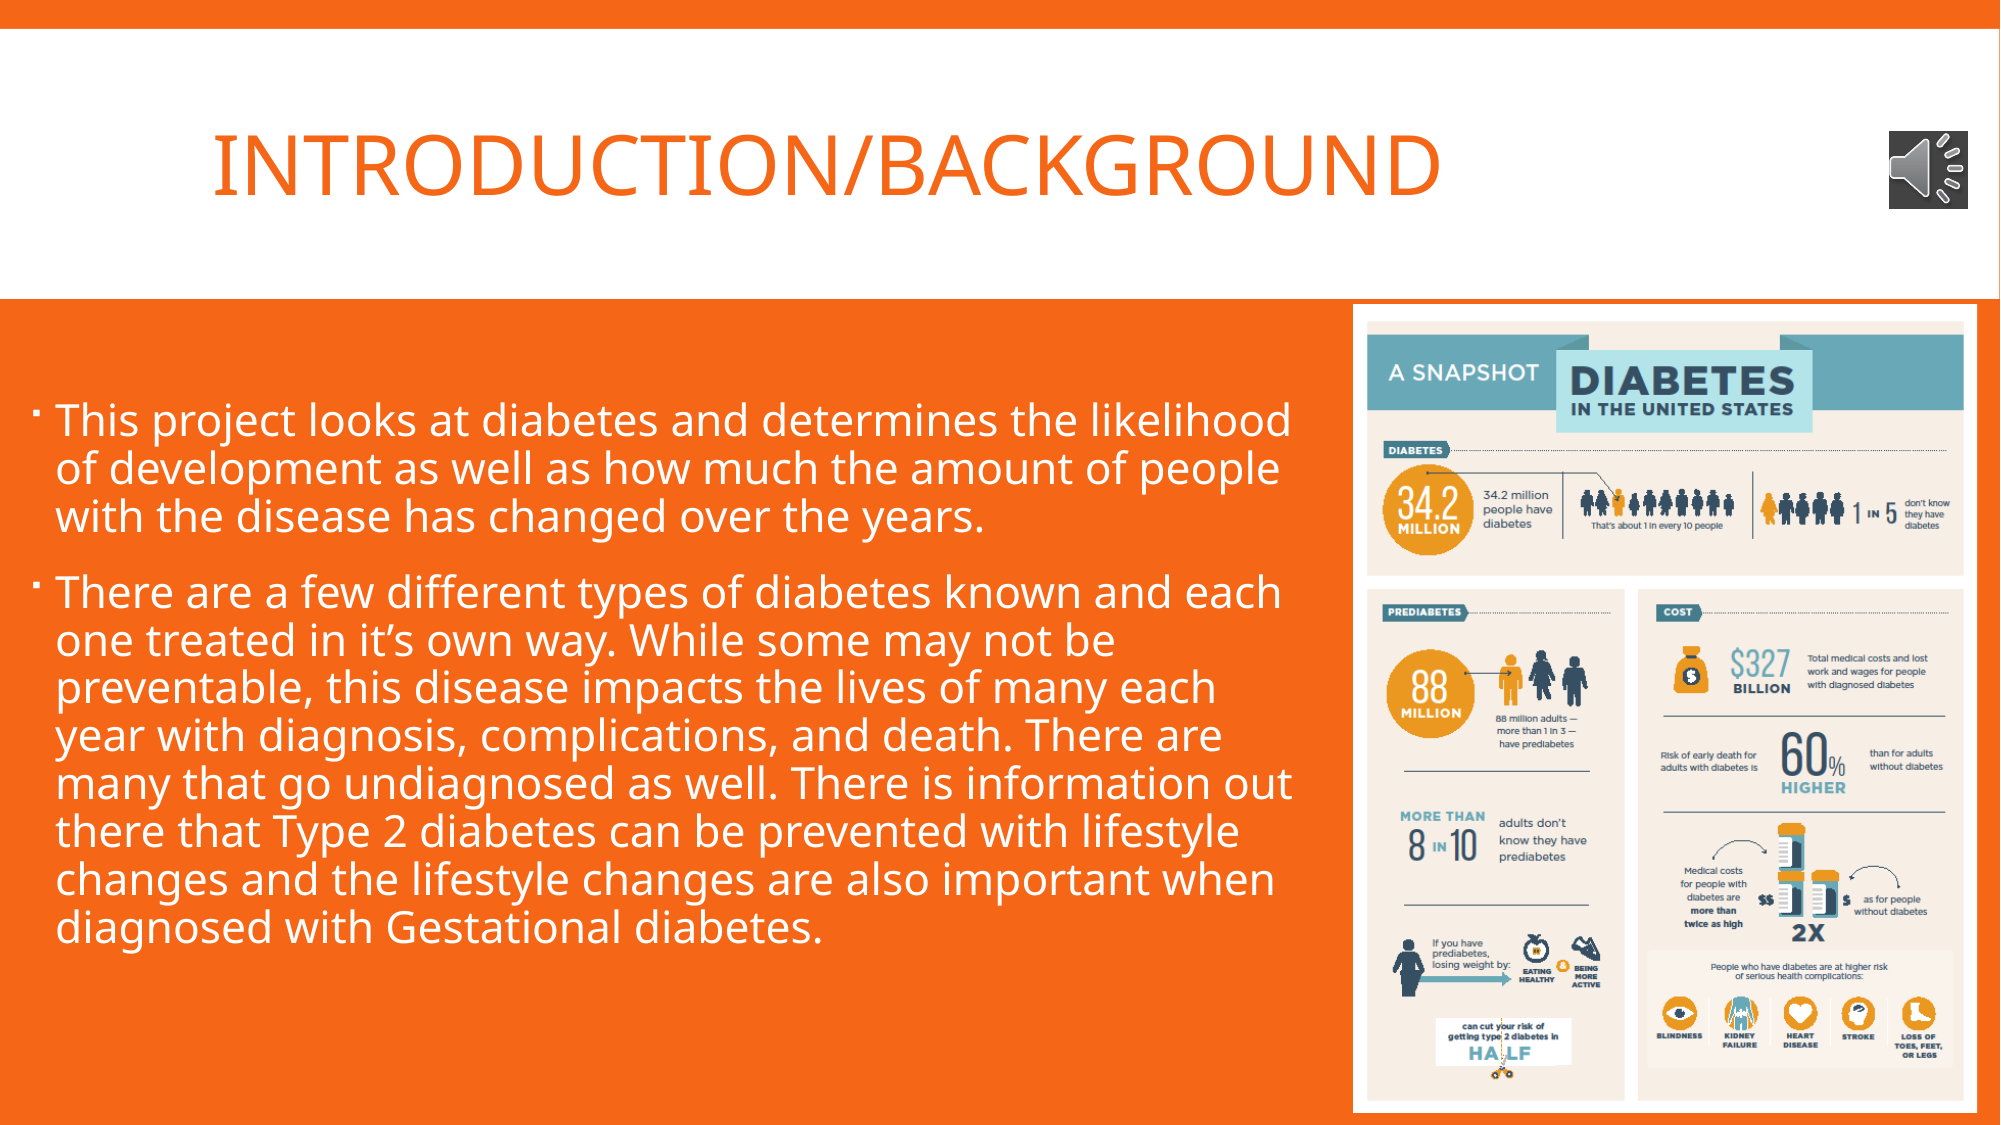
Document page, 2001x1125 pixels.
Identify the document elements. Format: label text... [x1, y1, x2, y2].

list This project looks at diabetes and determines the likelihood of development as well as how much the amount of people with the disease has changed over the years. There are a few different types of diabetes known and each one treated in it’s own way. While some may not be preventable, this disease impacts the lives of many each year with diagnosis, complications, and death. There are many that go undiagnosed as well. There is information out there that Type 2 diabetes can be prevented with lifestyle changes and the lifestyle changes are also important when diagnosed with Gestational diabetes. [11, 390, 1313, 973]
picture [1888, 130, 1969, 211]
title Introduction/Background [197, 46, 1803, 295]
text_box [1352, 304, 1978, 1113]
